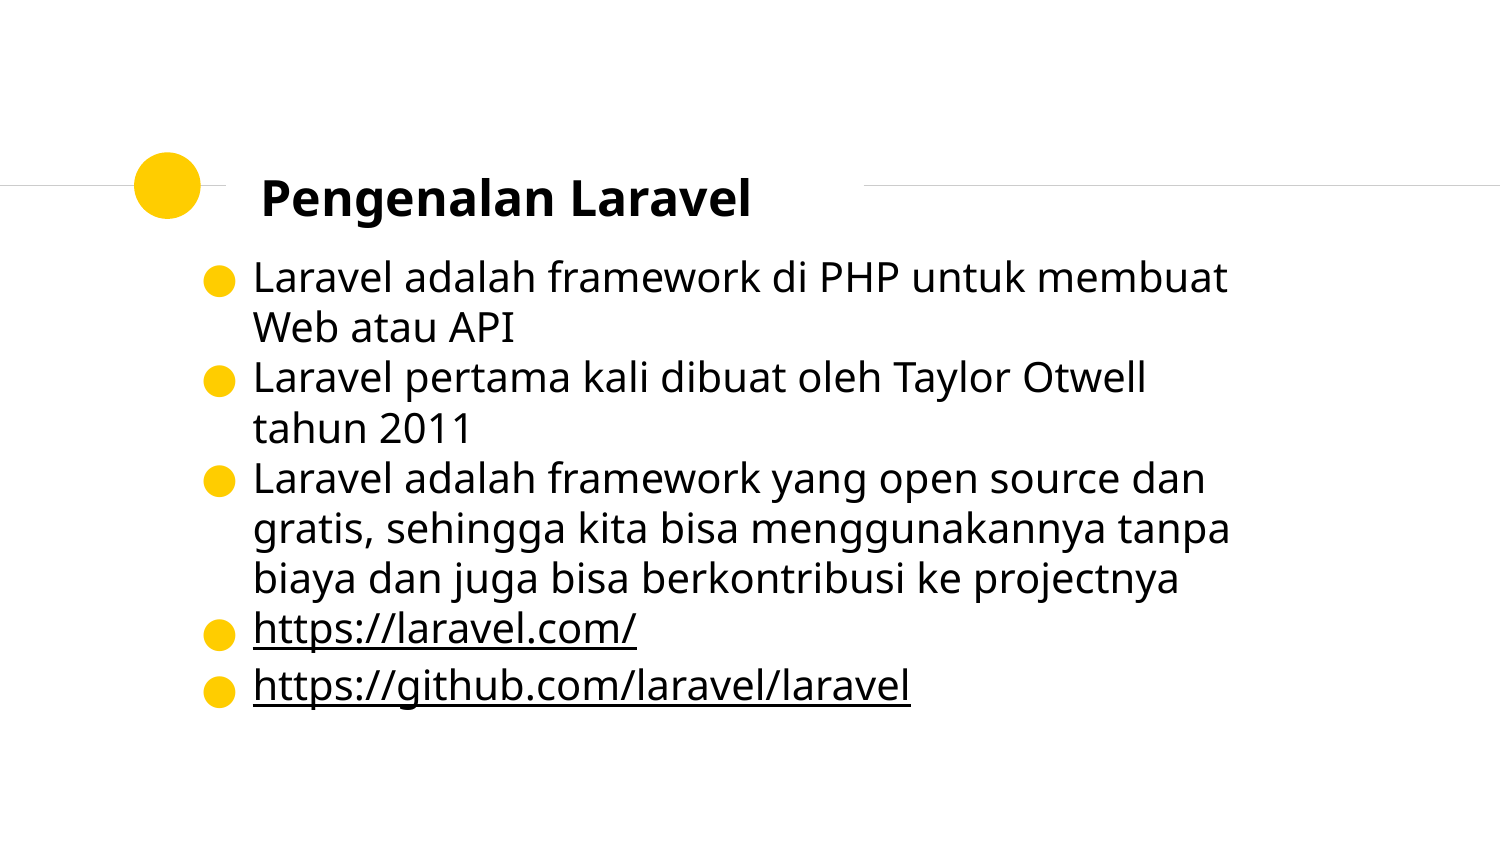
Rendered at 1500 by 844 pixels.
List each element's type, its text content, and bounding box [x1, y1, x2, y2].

list Laravel adalah framework di PHP untuk membuat Web atau API Laravel pertama kali dibuat oleh Taylor Otwell tahun 2011 Laravel adalah framework yang open source dan gratis, sehingga kita bisa menggunakannya tanpa biaya dan juga bisa berkontribusi ke projectnya https://laravel.com/ https://github.com/laravel/laravel [162, 236, 1280, 747]
title Pengenalan Laravel [245, 151, 882, 223]
